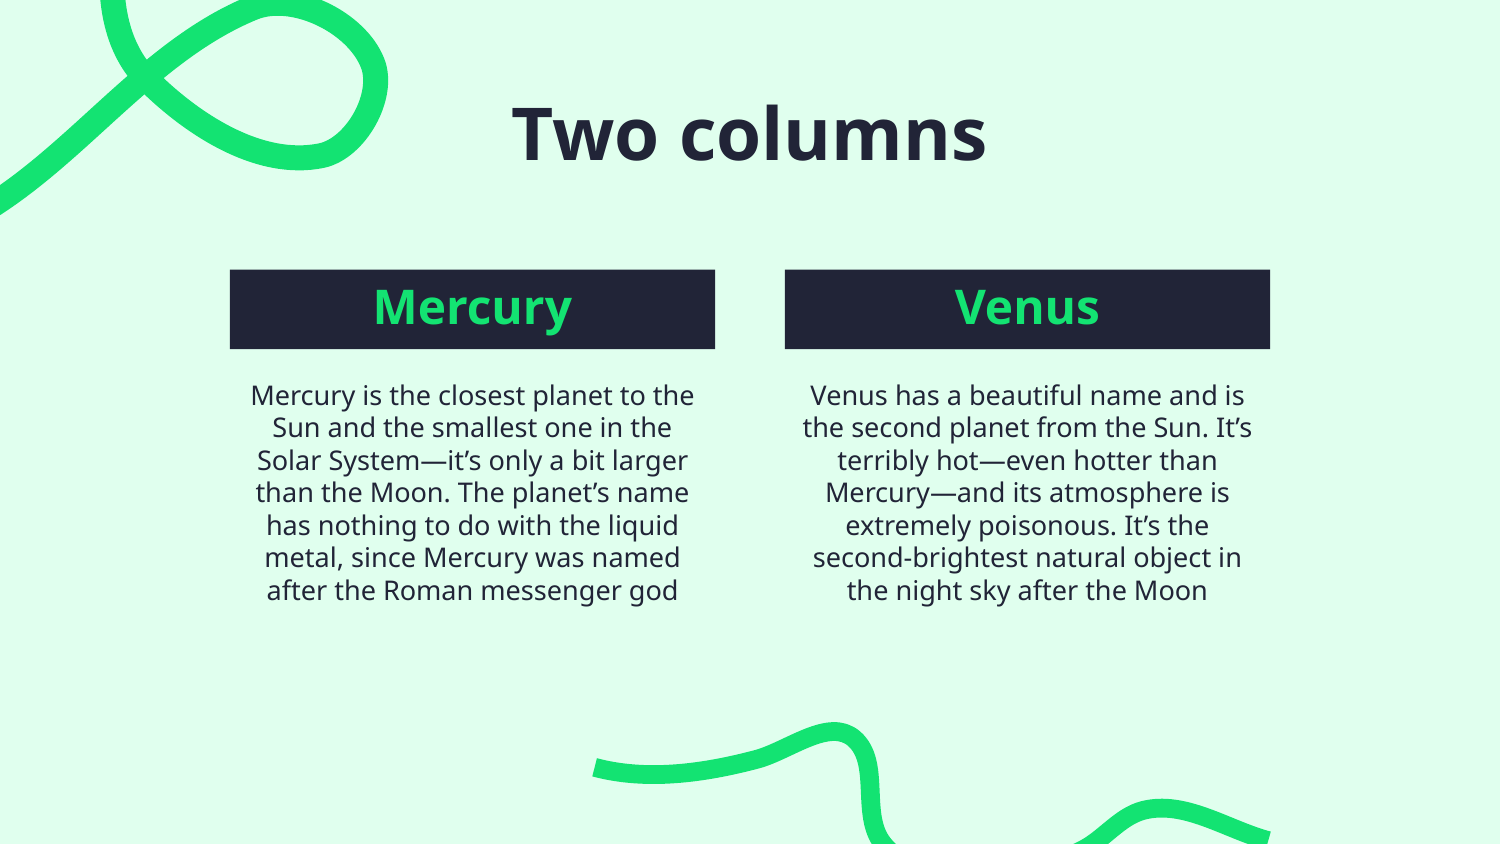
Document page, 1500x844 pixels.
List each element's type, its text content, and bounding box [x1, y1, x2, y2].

subtitle Venus [784, 269, 1271, 350]
subtitle Mercury [229, 269, 716, 350]
subtitle Venus has a beautiful name and is the second planet from the Sun. It’s terribly hot—even hotter than Mercury—and its atmosphere is extremely poisonous. It’s the second-brightest natural object in the night sky after the Moon [784, 363, 1271, 635]
title Two columns [118, 72, 1382, 167]
subtitle Mercury is the closest planet to the Sun and the smallest one in the Solar System—it’s only a bit larger than the Moon. The planet’s name has nothing to do with the liquid metal, since Mercury was named after the Roman messenger god [229, 363, 716, 635]
